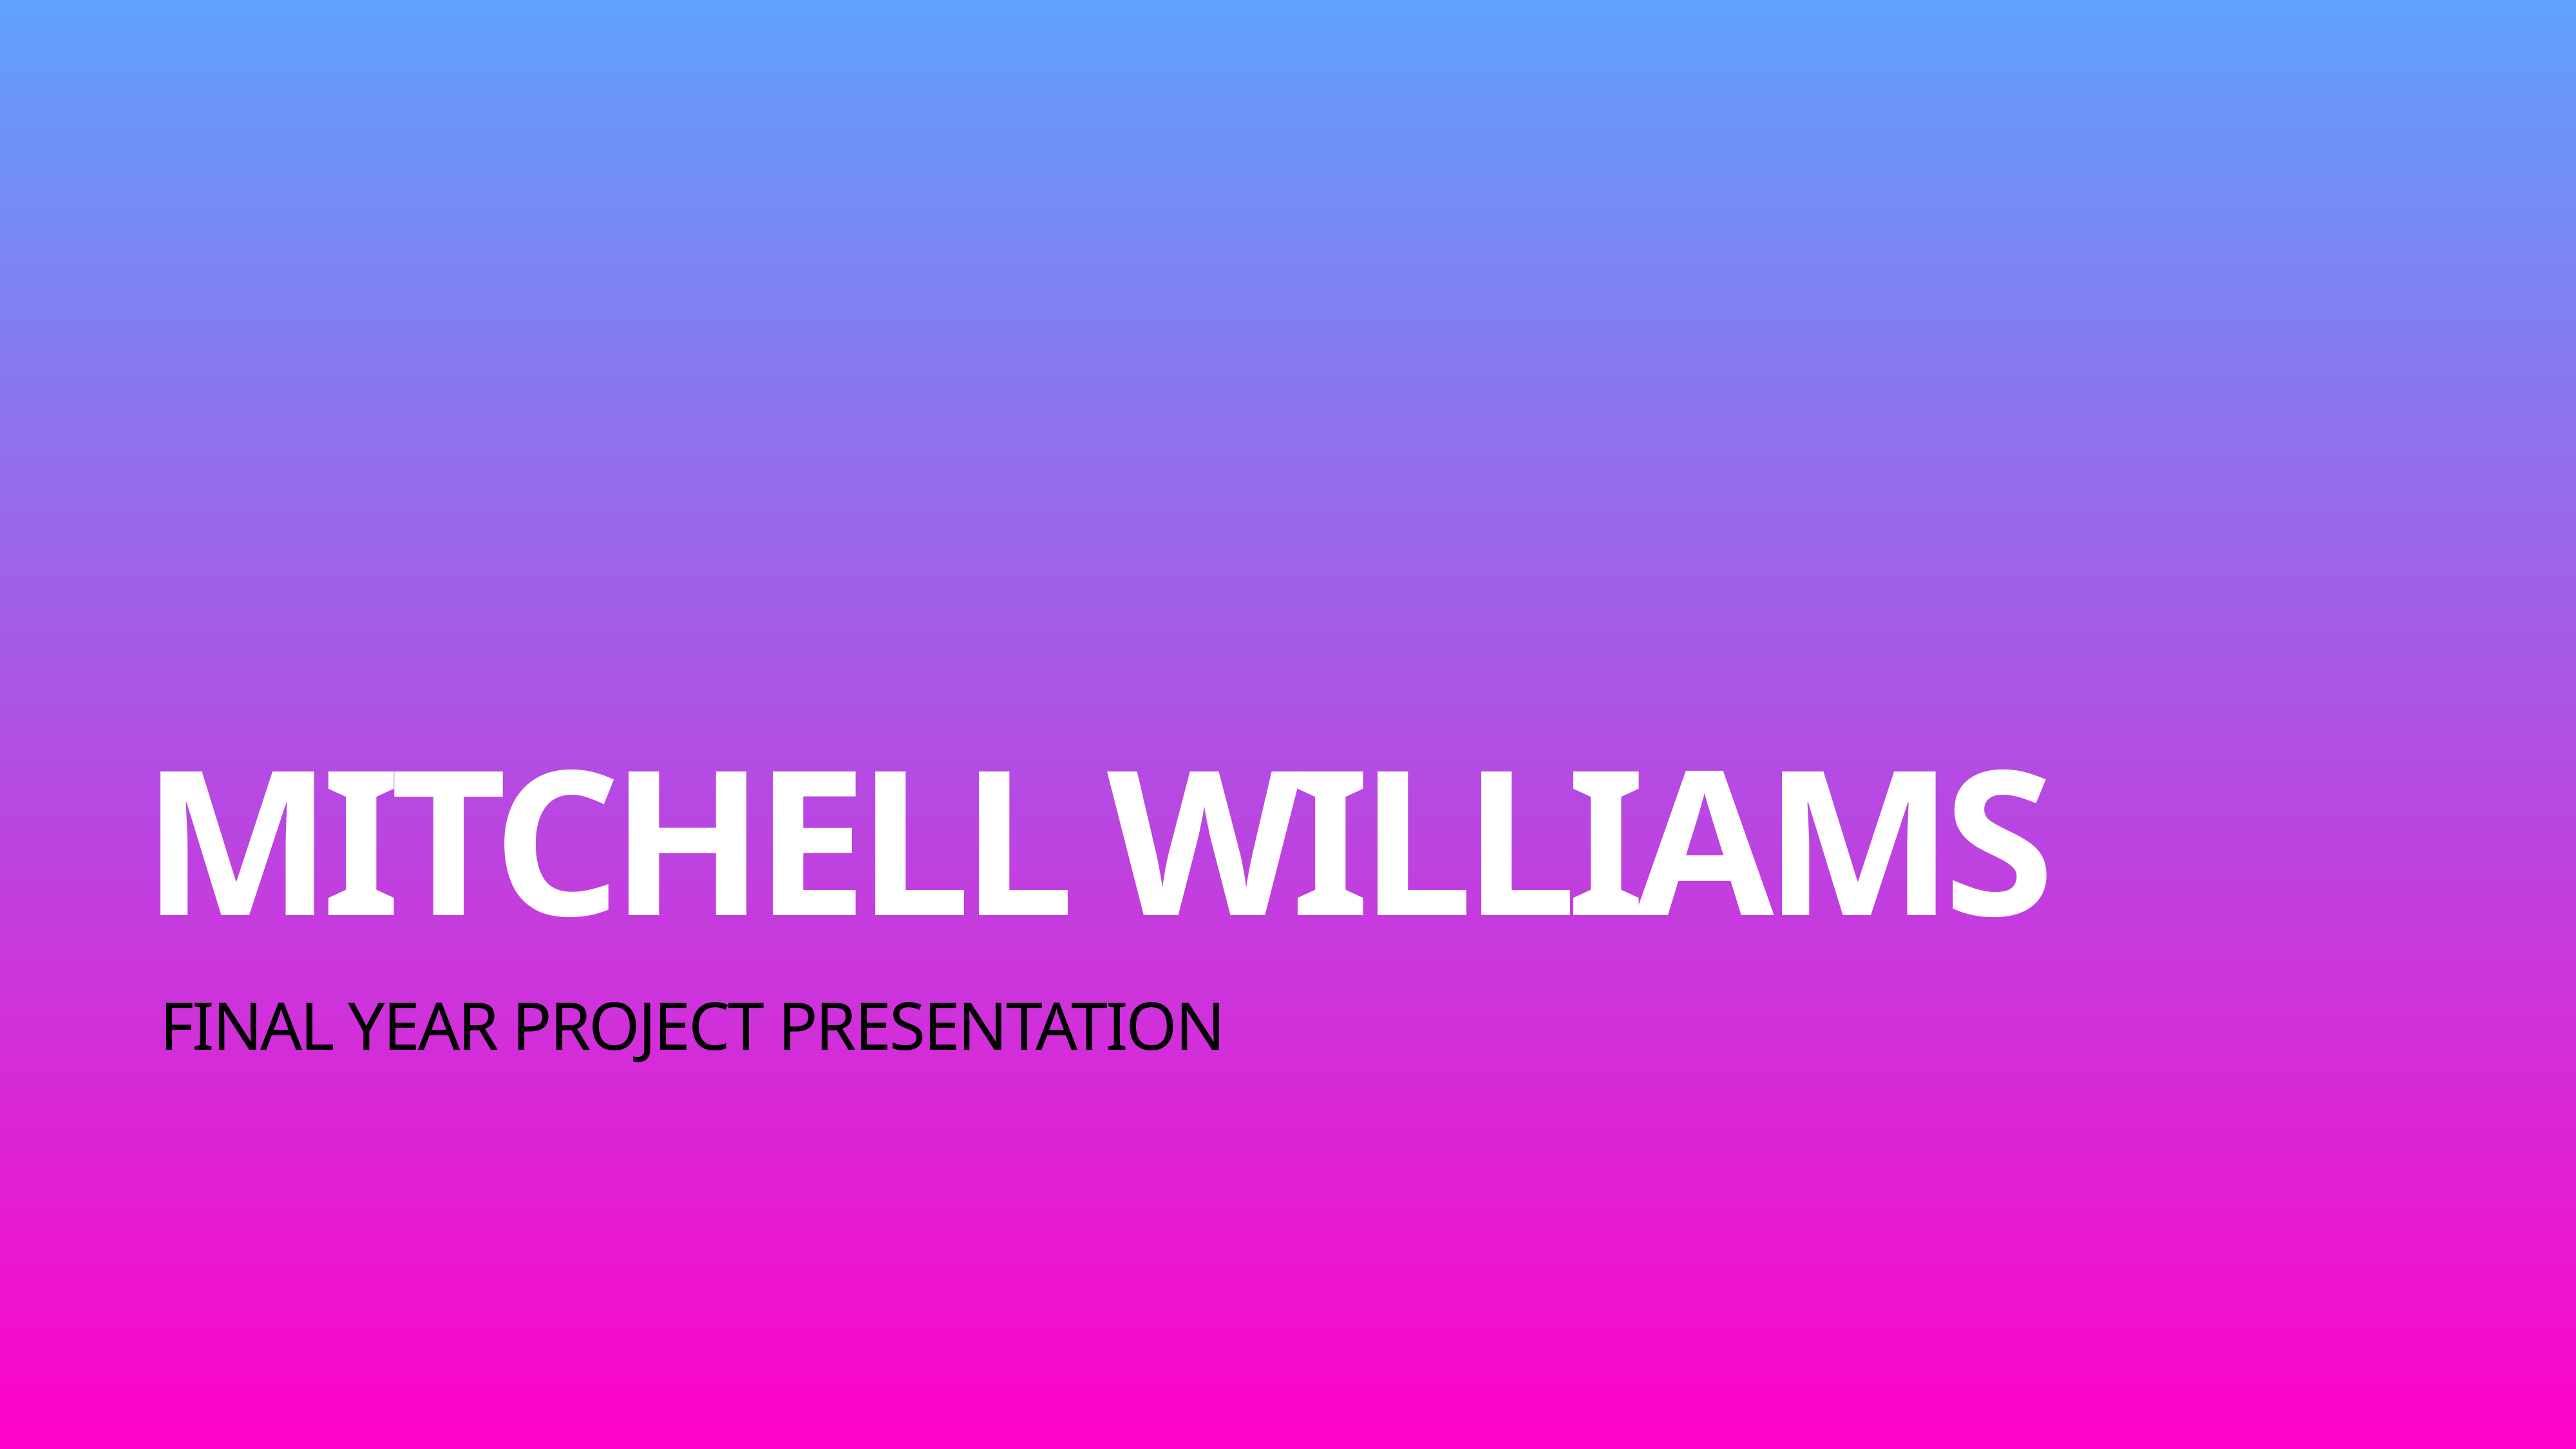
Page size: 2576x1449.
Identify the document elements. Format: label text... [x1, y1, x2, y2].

title Mitchell Williams [137, 462, 2448, 960]
subtitle FINAL YEAR PROJECT PRESENTATION [155, 978, 2466, 1128]
